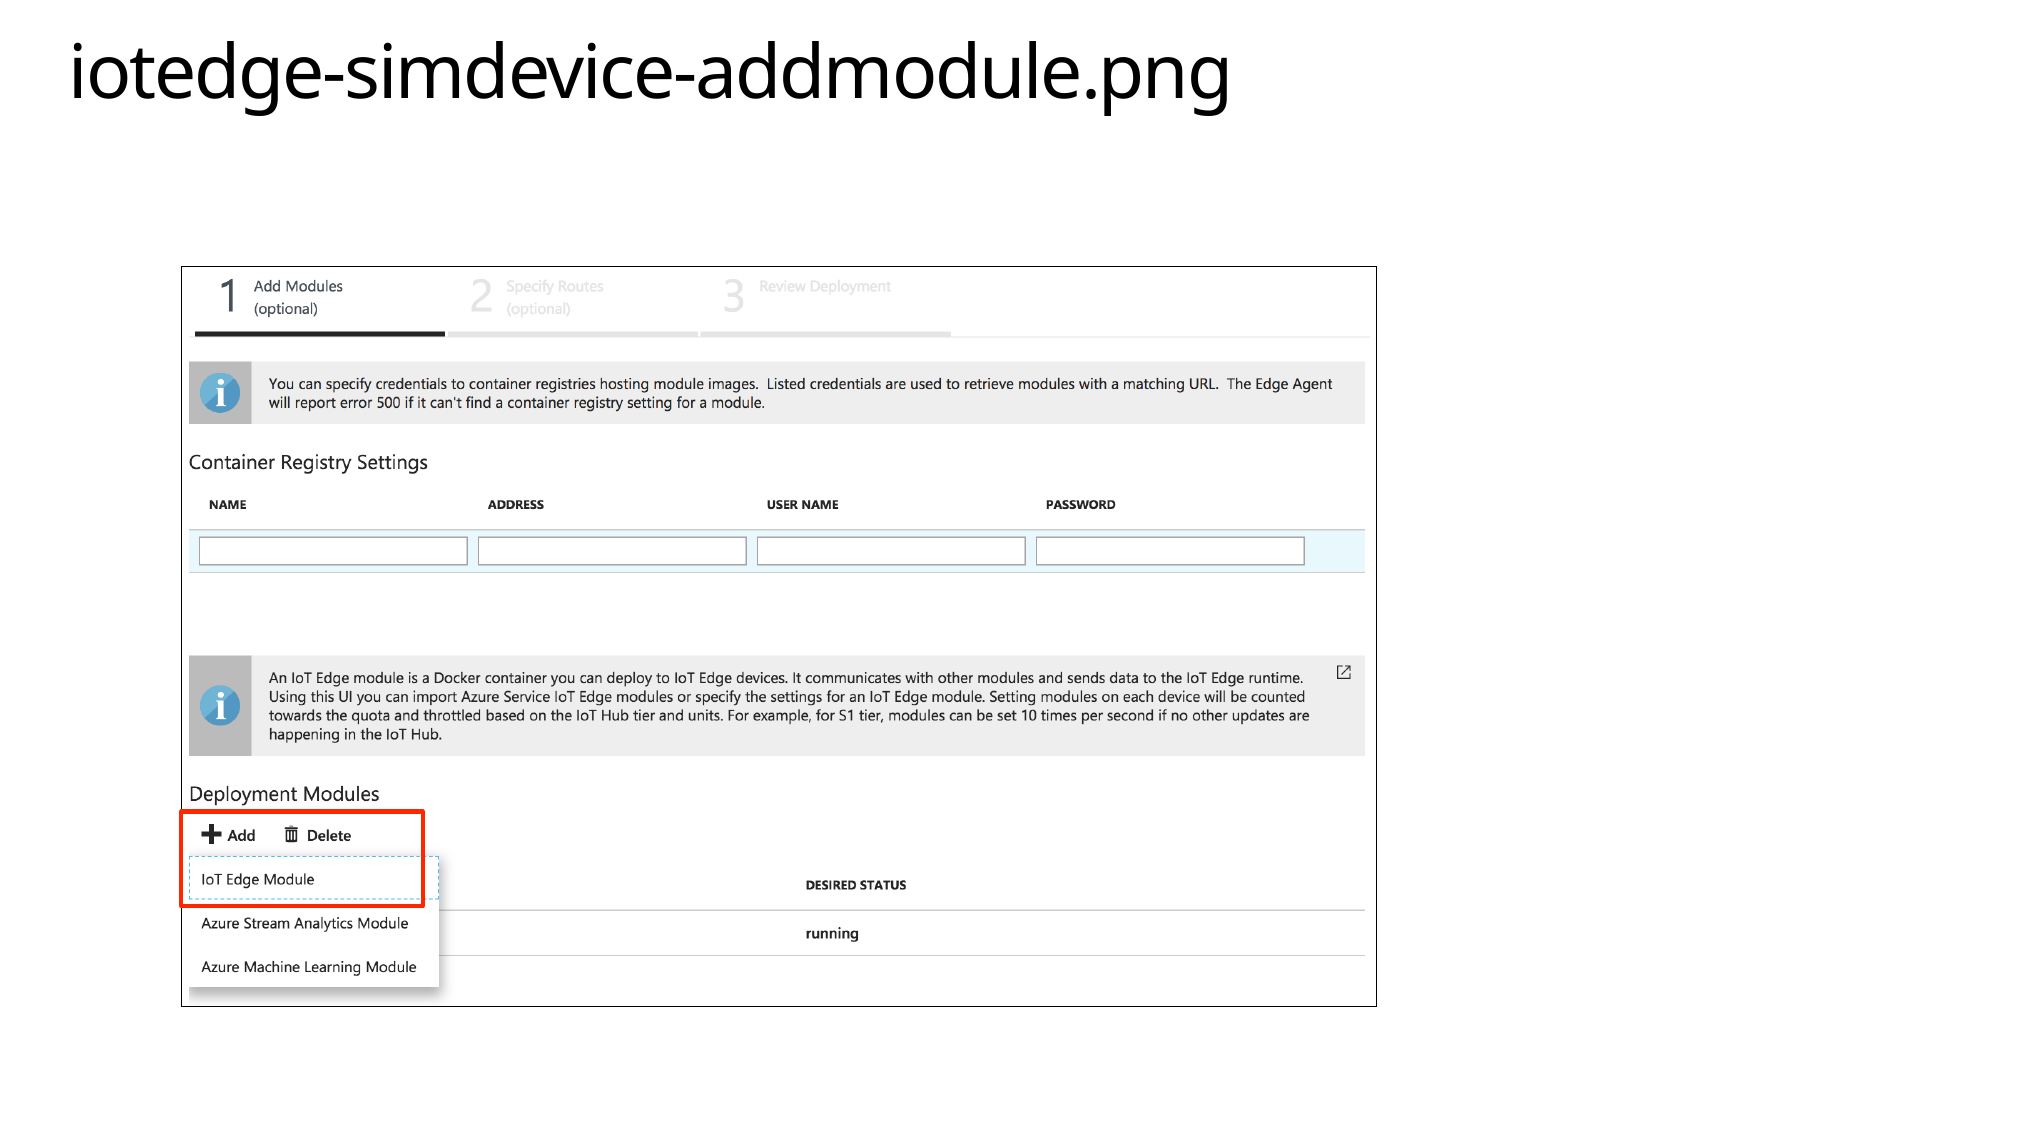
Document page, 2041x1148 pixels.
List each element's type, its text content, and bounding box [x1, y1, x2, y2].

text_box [181, 266, 1377, 1007]
title iotedge-simdevice-addmodule.png [45, 18, 1996, 107]
